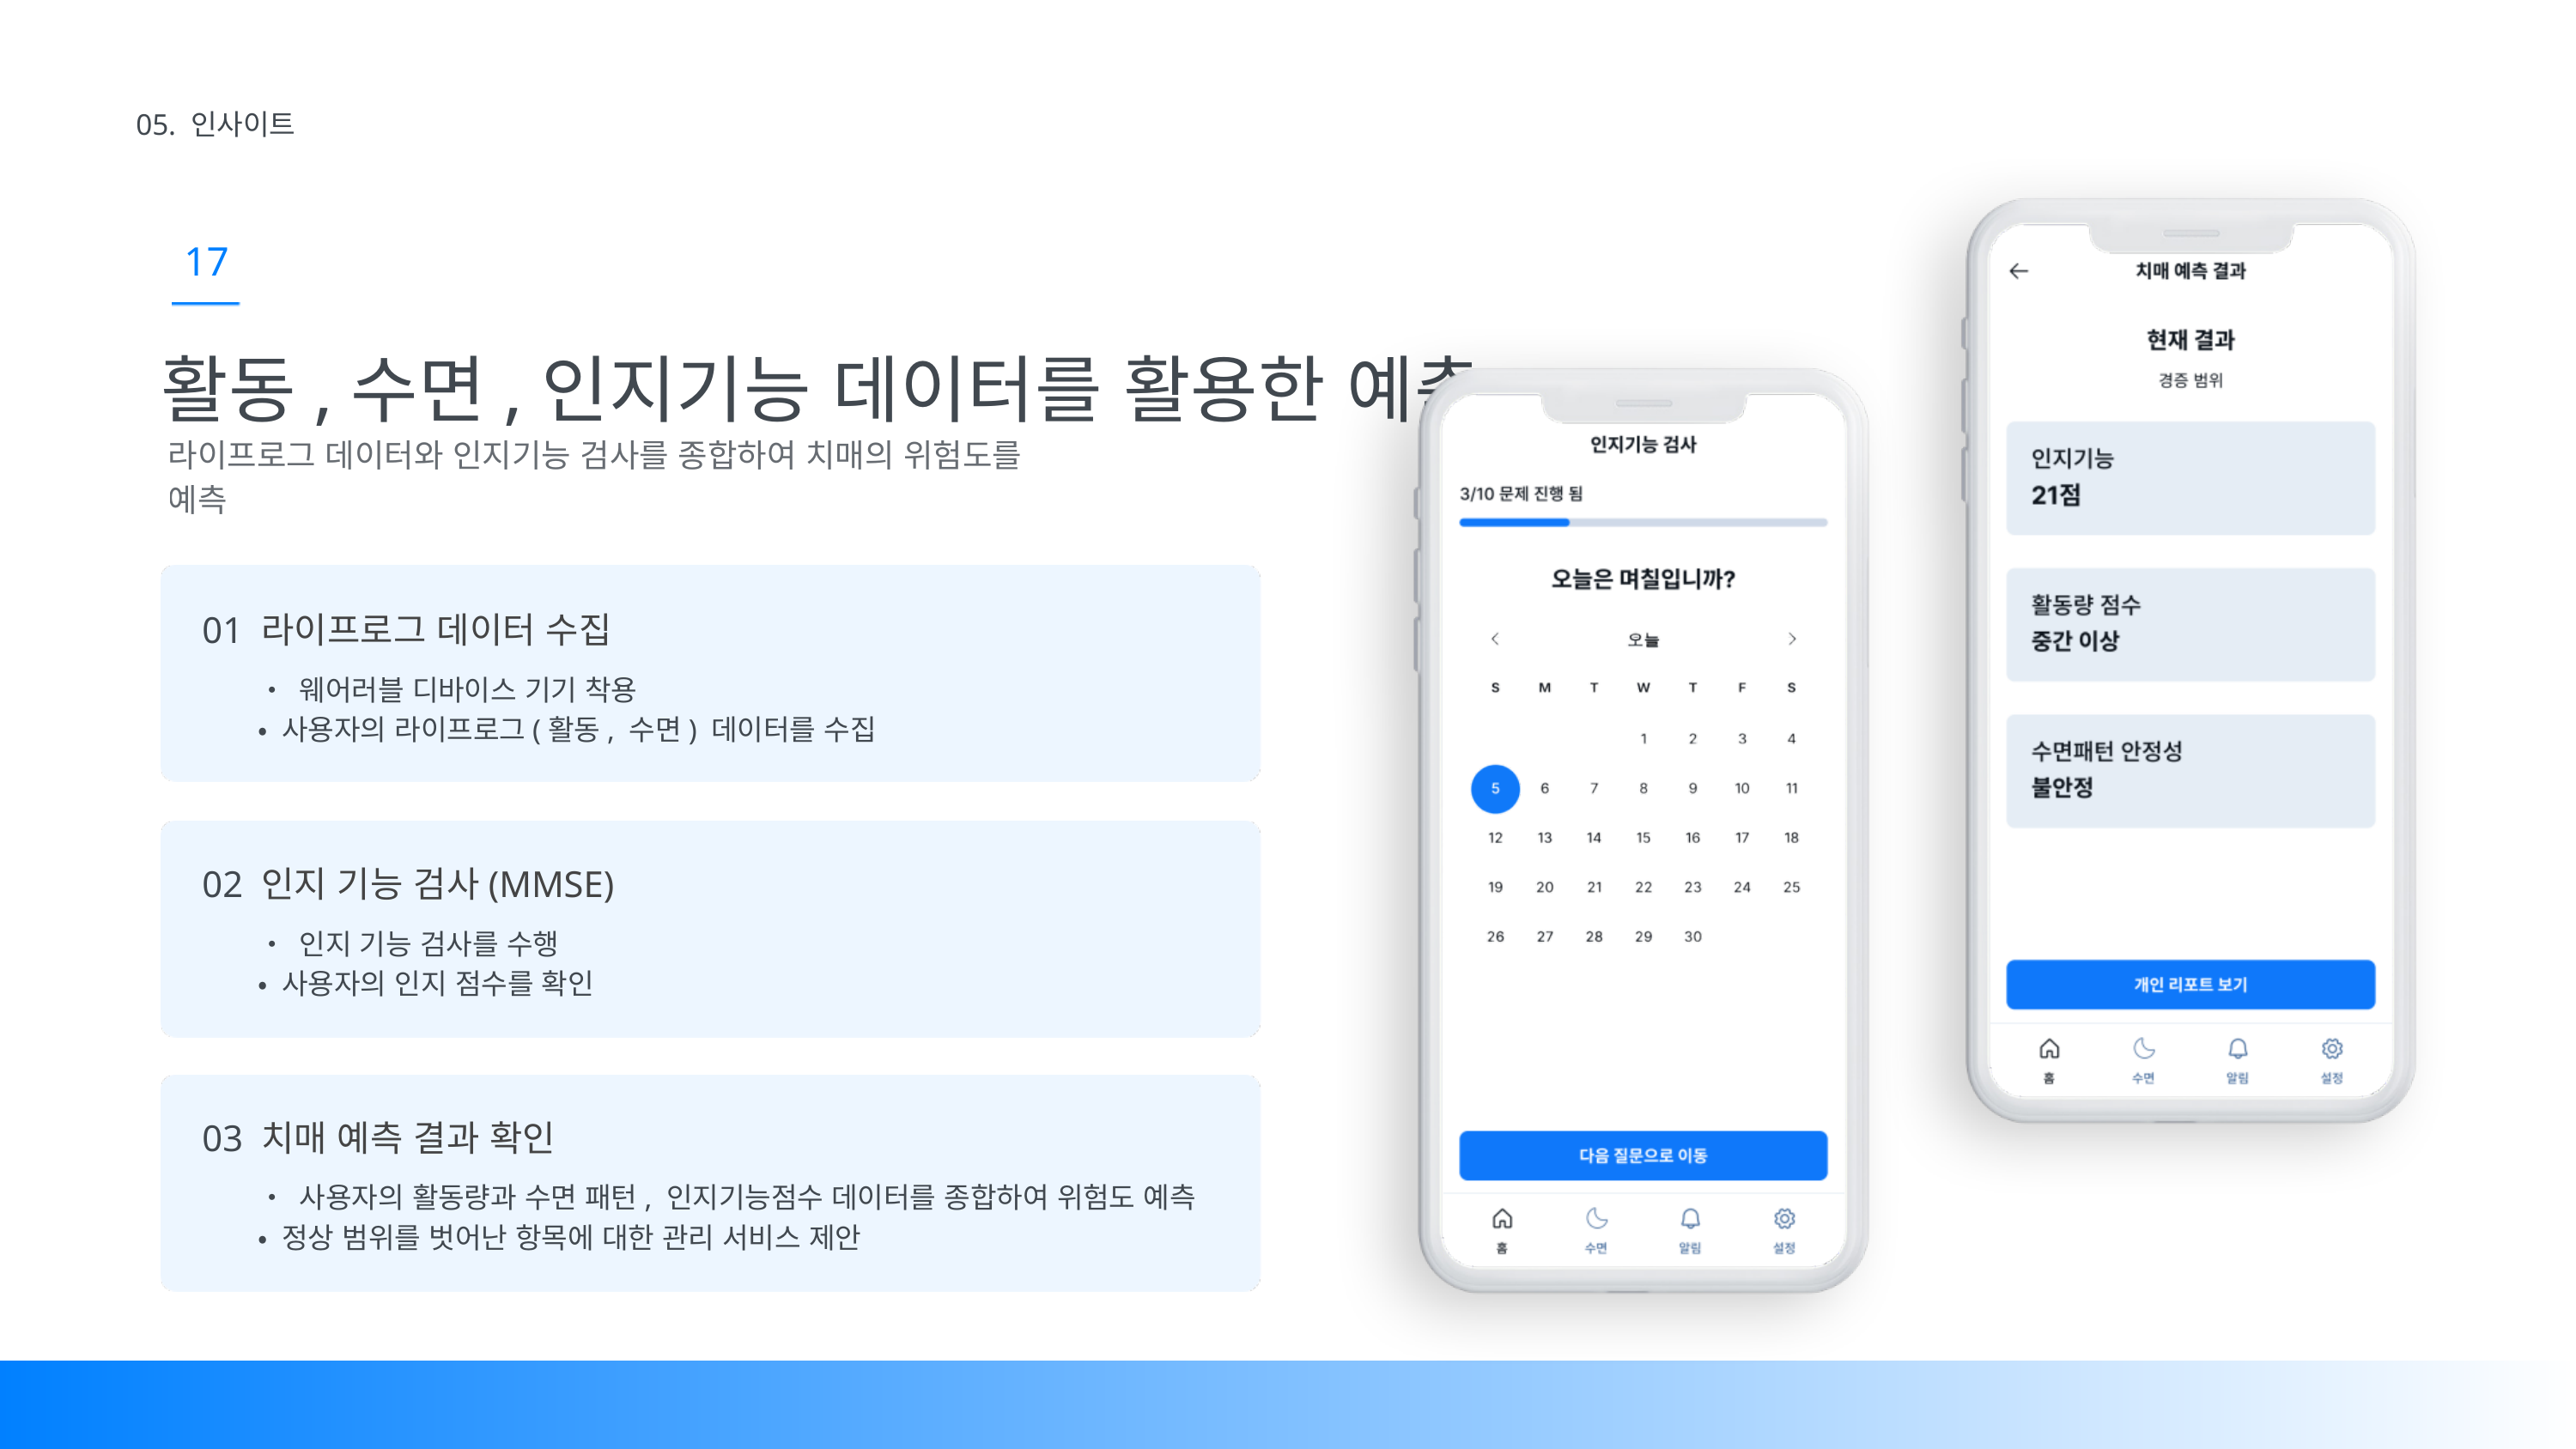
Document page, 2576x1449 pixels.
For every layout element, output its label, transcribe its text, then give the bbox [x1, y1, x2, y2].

picture [161, 565, 1261, 782]
text_box 활동,수면,인지기능 데이터를 활용한 예측 [161, 339, 1303, 444]
picture [171, 301, 240, 306]
picture [161, 1074, 1261, 1292]
text_box 라이프로그 데이터와 인지기능 검사를 종합하여 치매의 위험도를 예측 [167, 451, 1048, 498]
picture [0, 159, 2576, 1449]
text_box 17 [123, 235, 290, 292]
picture [161, 821, 1261, 1038]
text_box 05. 인사이트 [136, 100, 568, 142]
